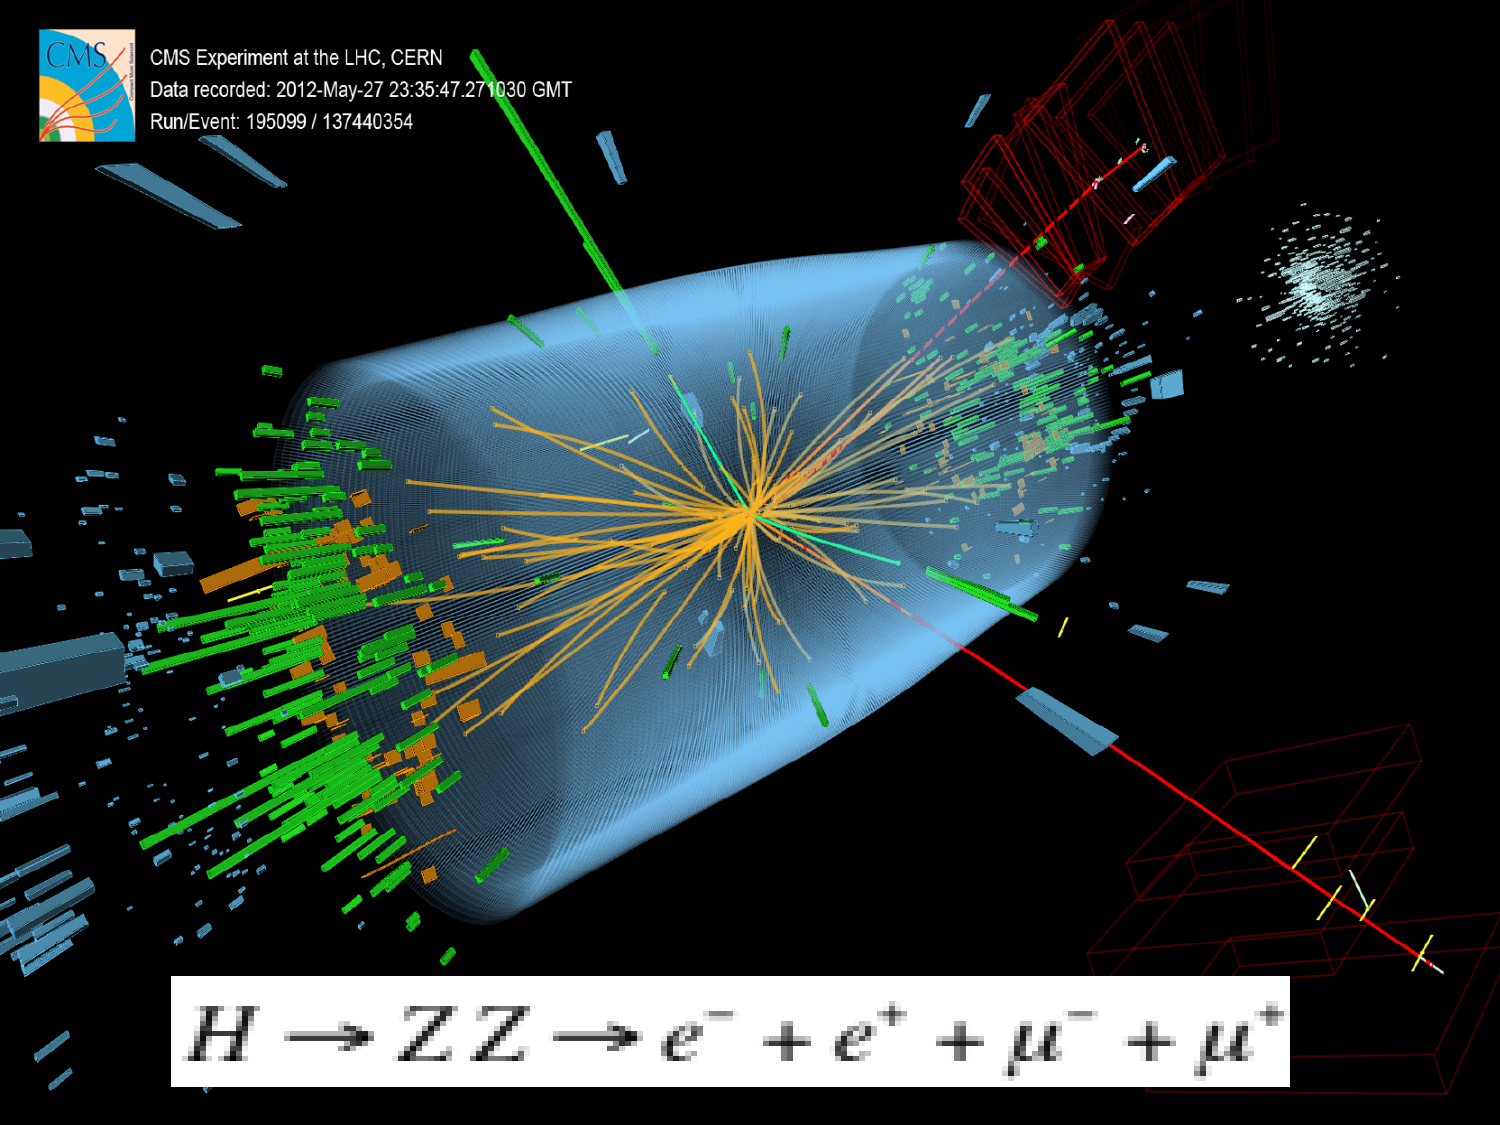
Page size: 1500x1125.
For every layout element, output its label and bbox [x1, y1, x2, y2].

text_box [170, 975, 1291, 1088]
picture [0, 0, 1500, 1125]
